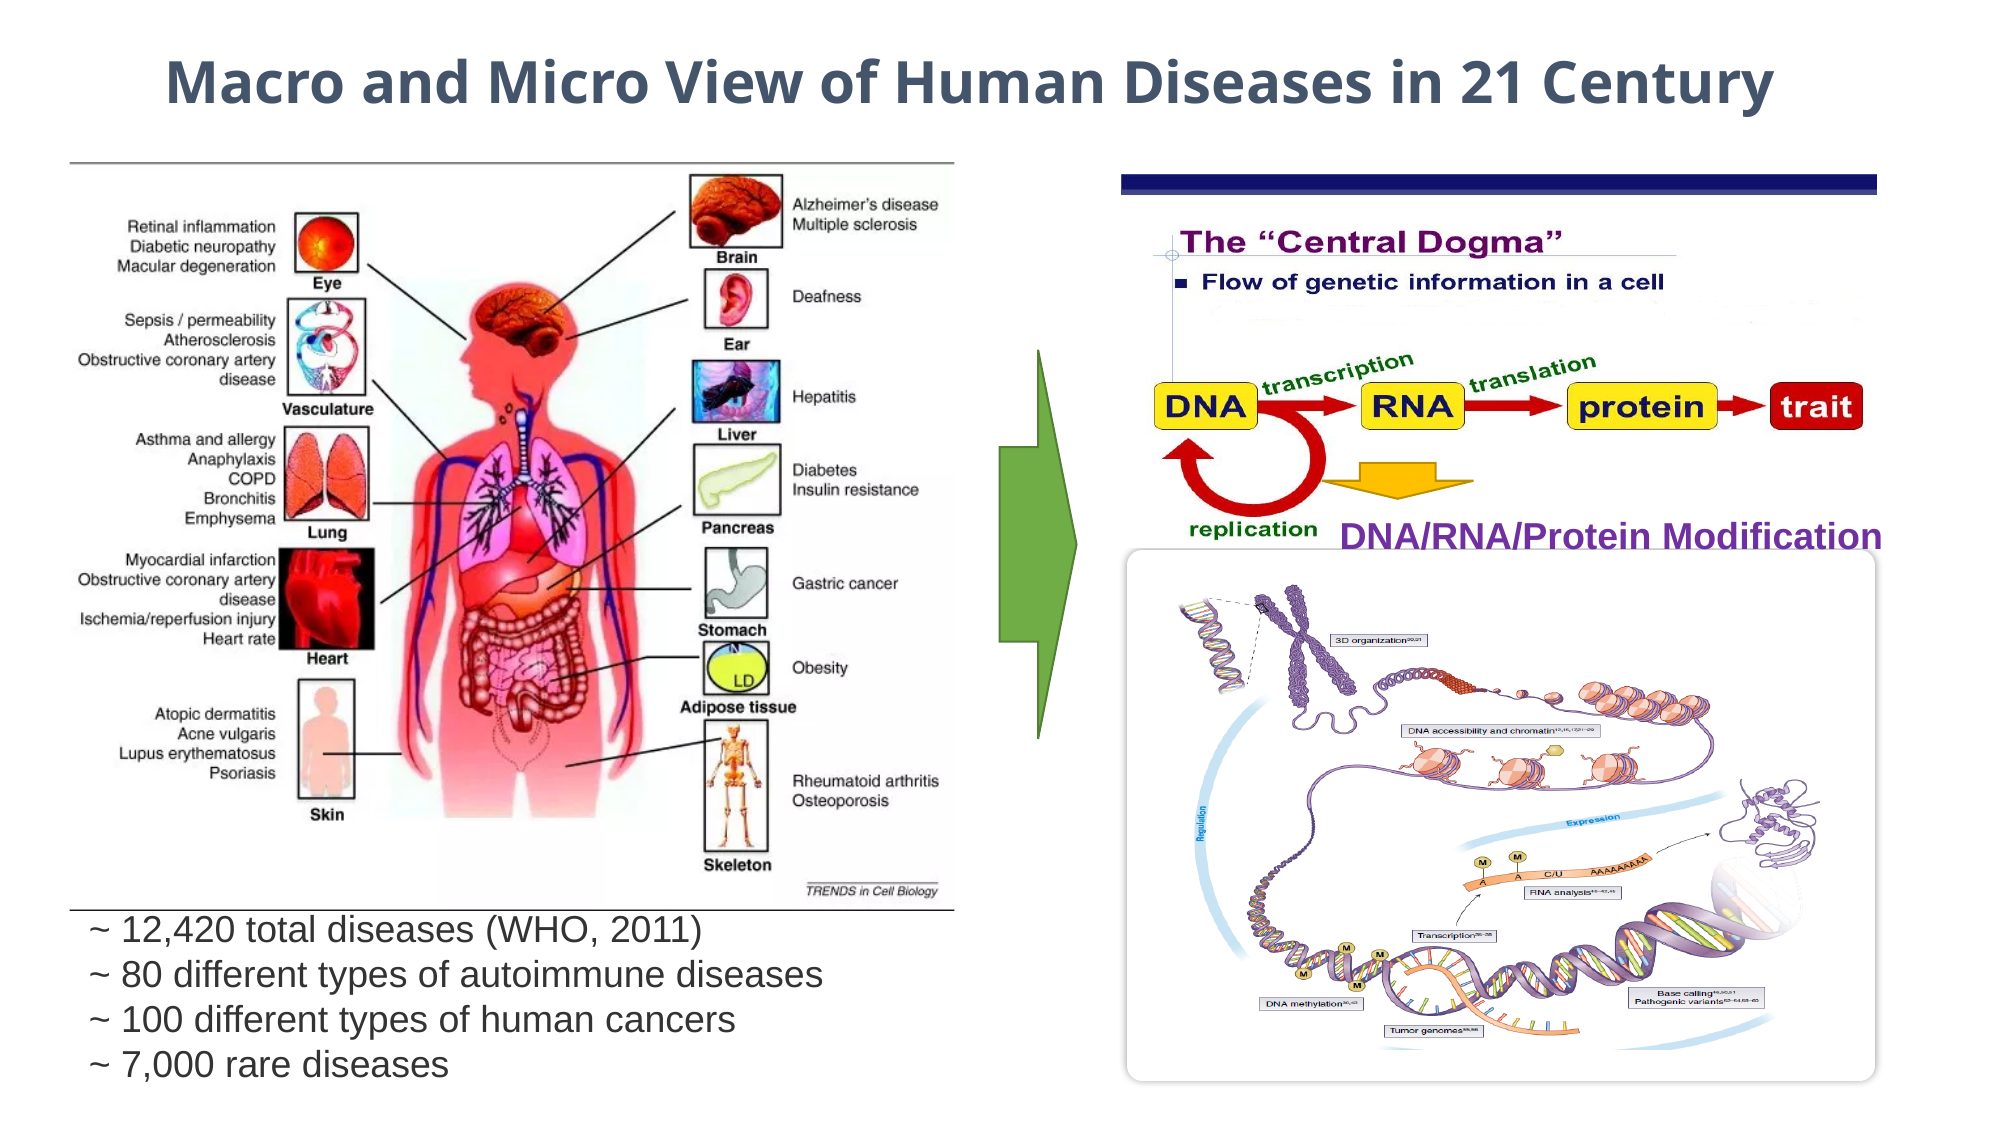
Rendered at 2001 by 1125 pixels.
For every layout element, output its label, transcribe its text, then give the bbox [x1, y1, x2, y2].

picture [1157, 580, 1844, 1050]
text_box ~ 12,420 total diseases (WHO, 2011) ~ 80 different types of autoimmune diseases ~ 100 different types of human cancers ~ 7,000 rare diseases [73, 911, 839, 1093]
picture [1121, 174, 1877, 548]
picture [69, 161, 955, 911]
text_box DNA/RNA/Protein Modification [1324, 504, 1899, 565]
text_box [998, 349, 1078, 740]
text_box Macro and Micro View of Human Diseases in 21 Century [0, 37, 1961, 123]
